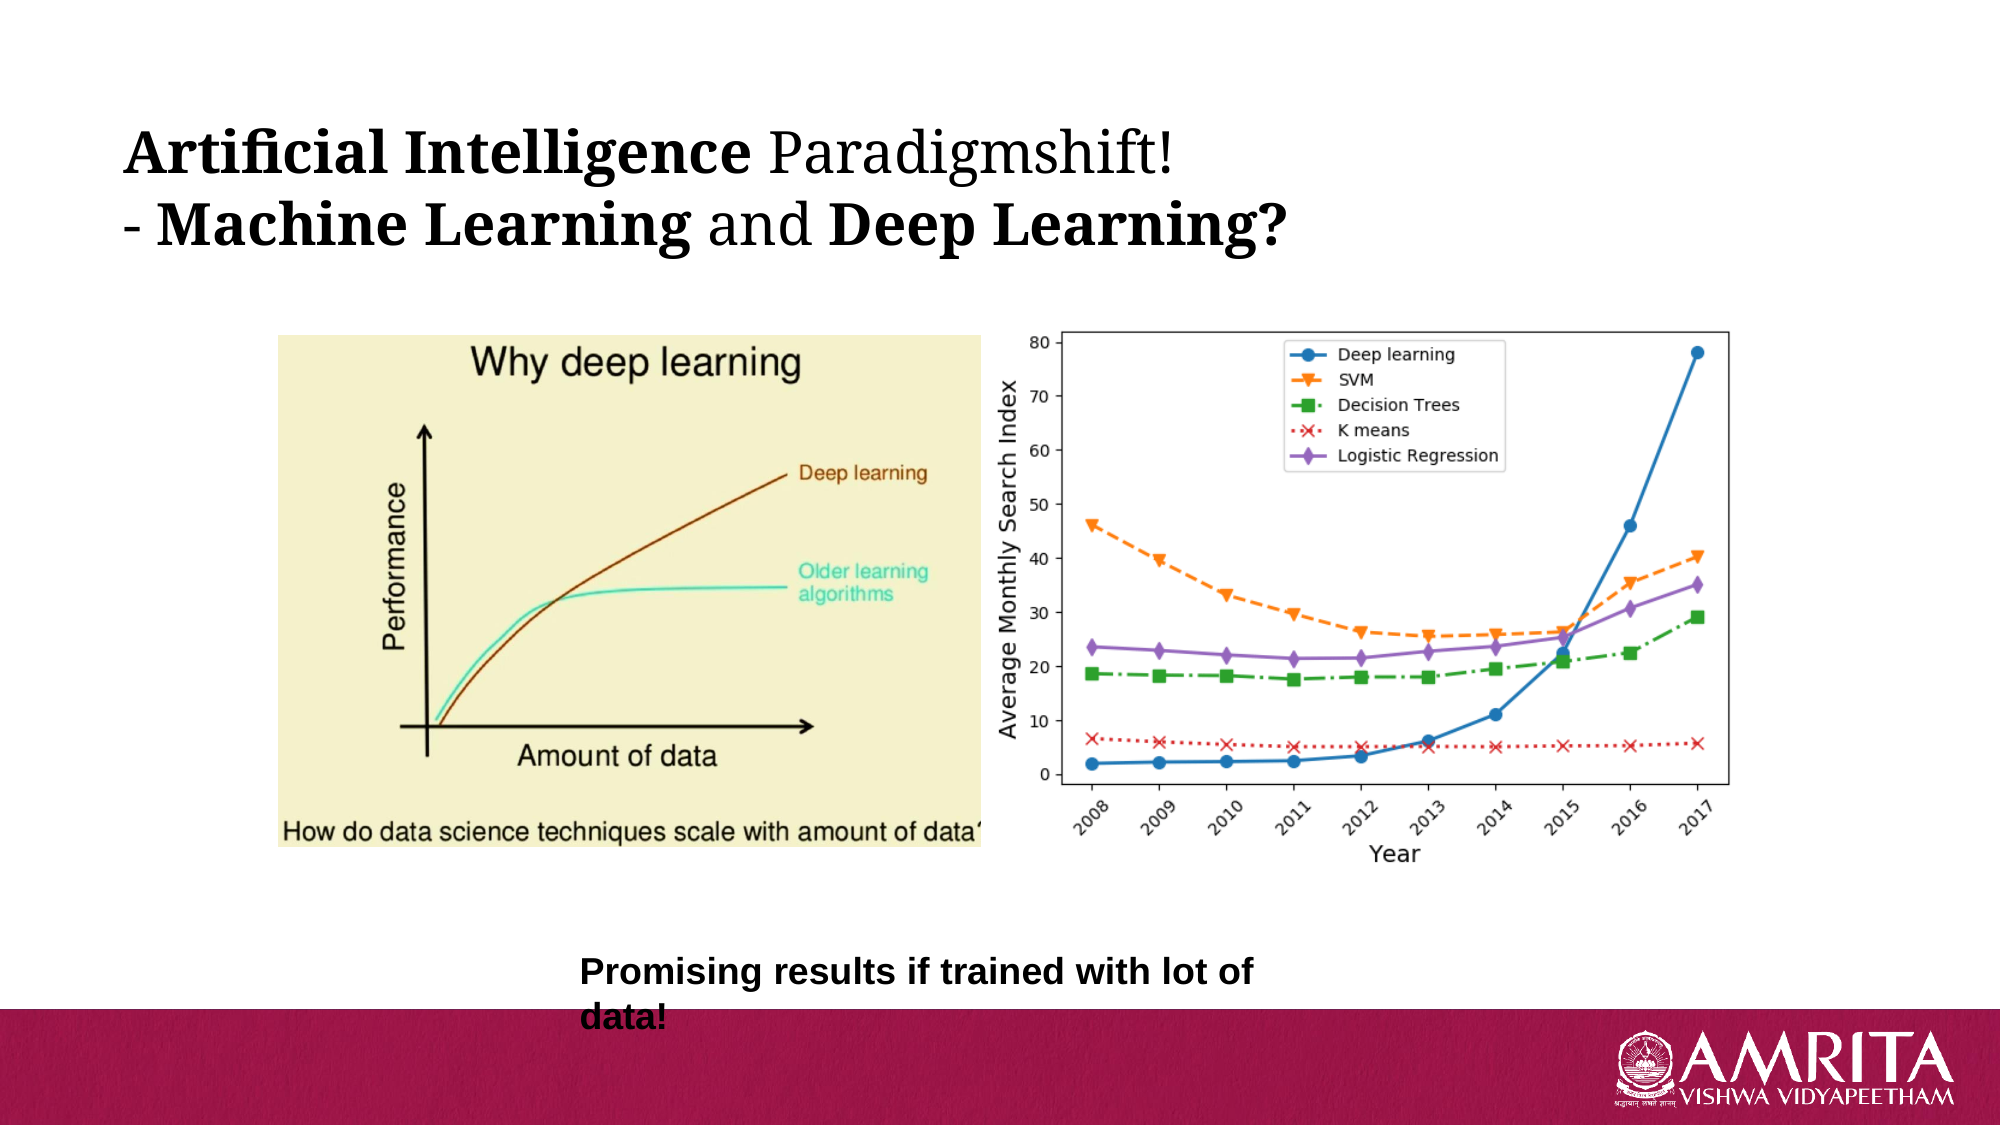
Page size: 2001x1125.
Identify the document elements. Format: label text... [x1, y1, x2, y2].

text_box Promising results if trained with lot of data! [577, 944, 1352, 1009]
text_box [278, 310, 1750, 885]
picture [0, 1009, 2000, 1125]
text_box Artificial Intelligence Paradigmshift! - Machine Learning and Deep Learning? [121, 112, 1829, 257]
